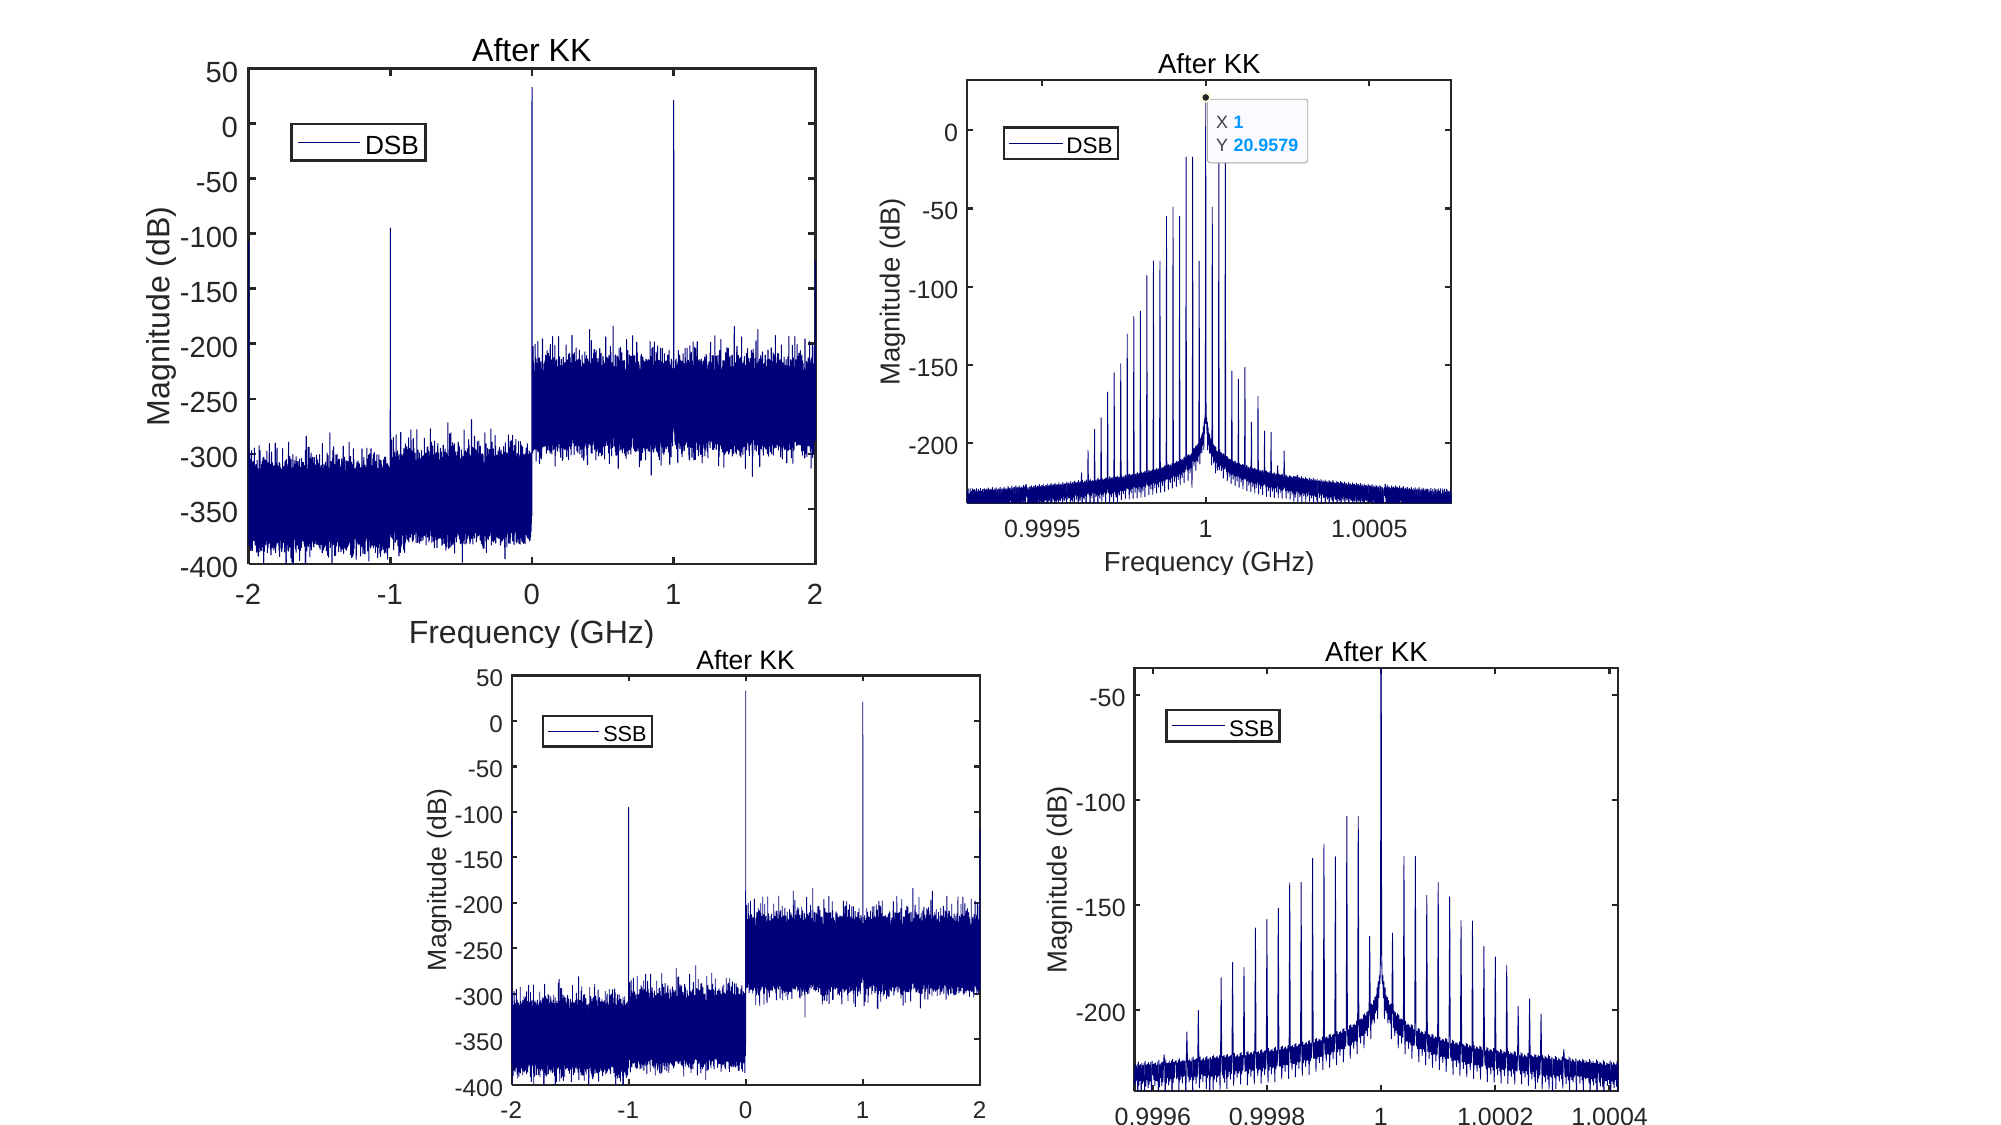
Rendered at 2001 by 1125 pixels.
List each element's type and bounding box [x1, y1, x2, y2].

picture [135, 22, 1679, 1125]
